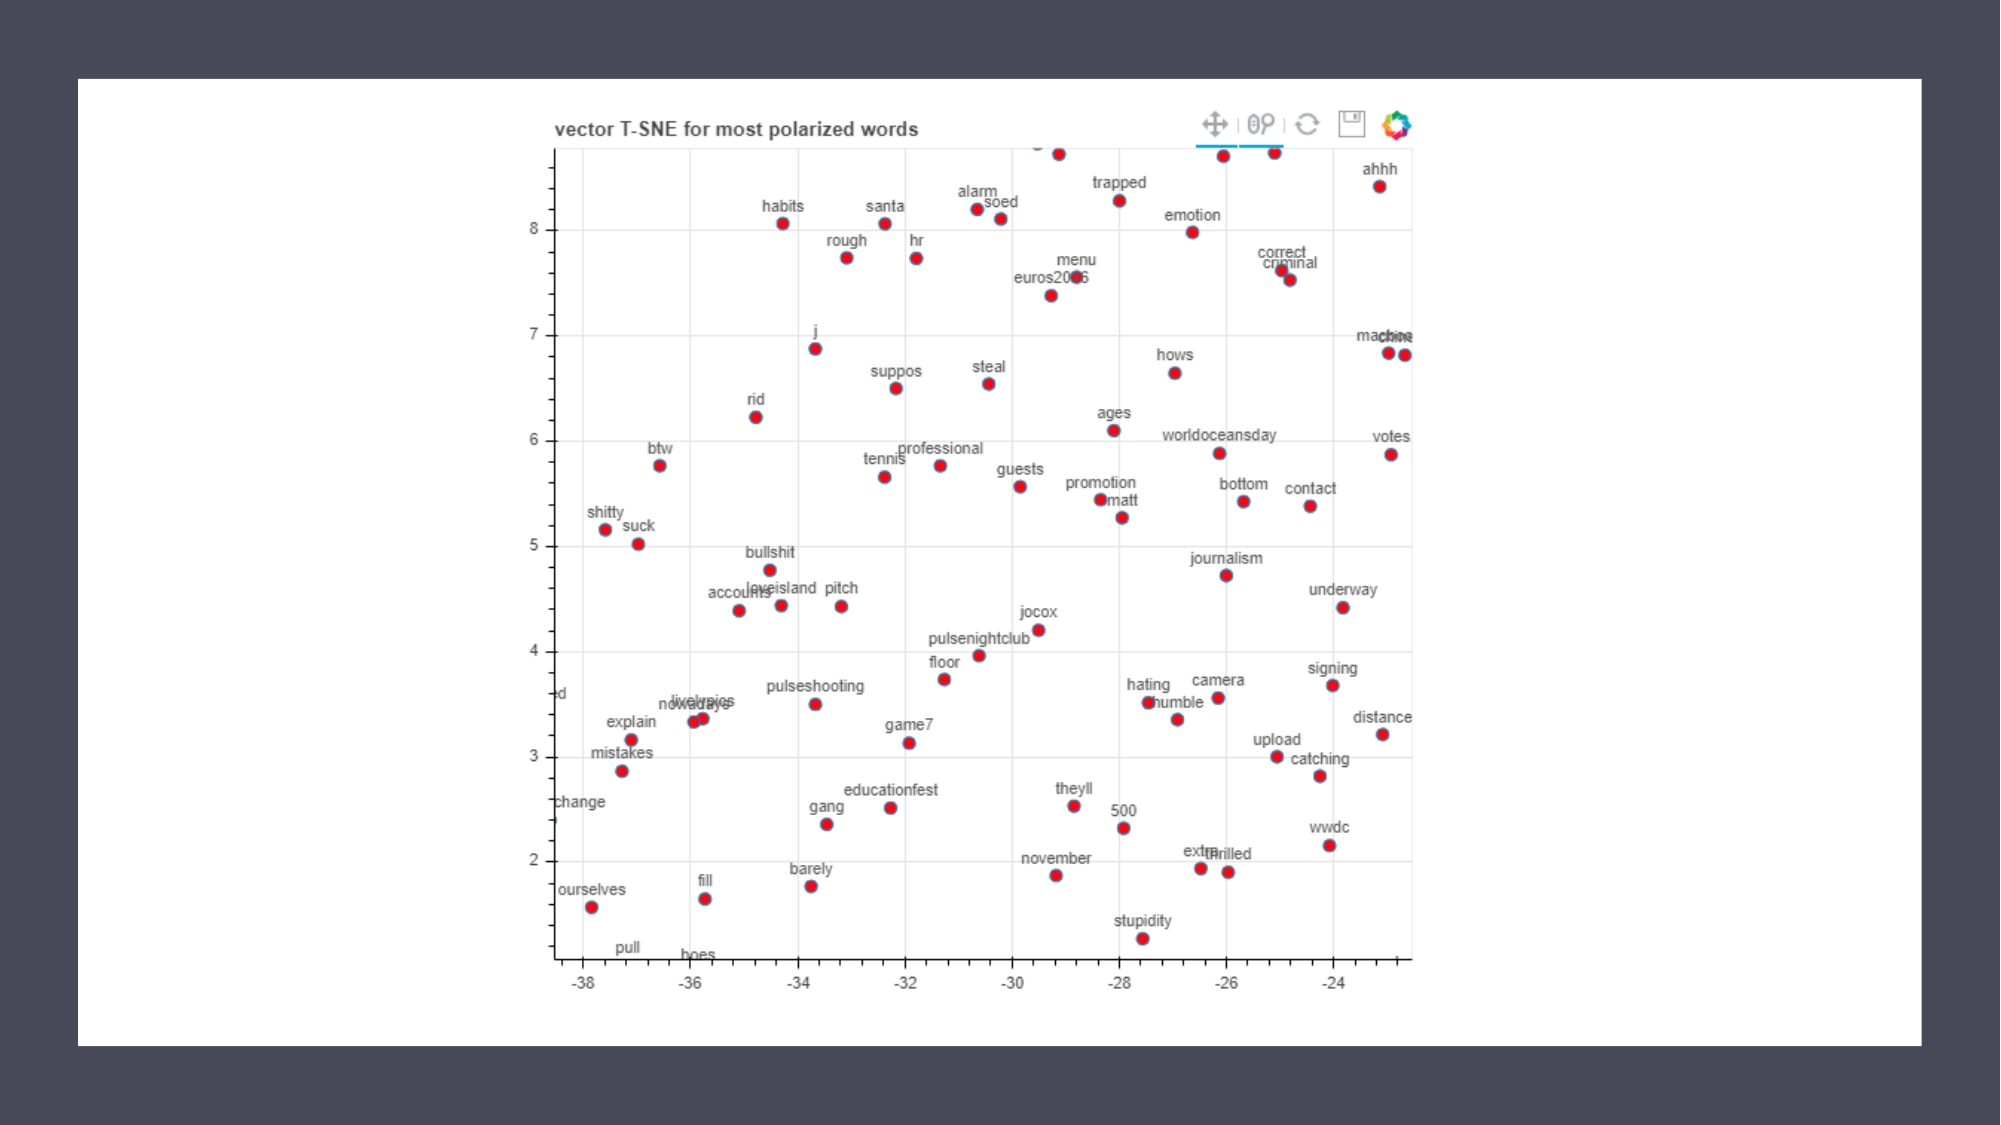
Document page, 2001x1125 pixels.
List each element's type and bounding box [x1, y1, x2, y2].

picture [520, 105, 1480, 1020]
text_box [0, 0, 2000, 1125]
text_box [77, 78, 1923, 1047]
